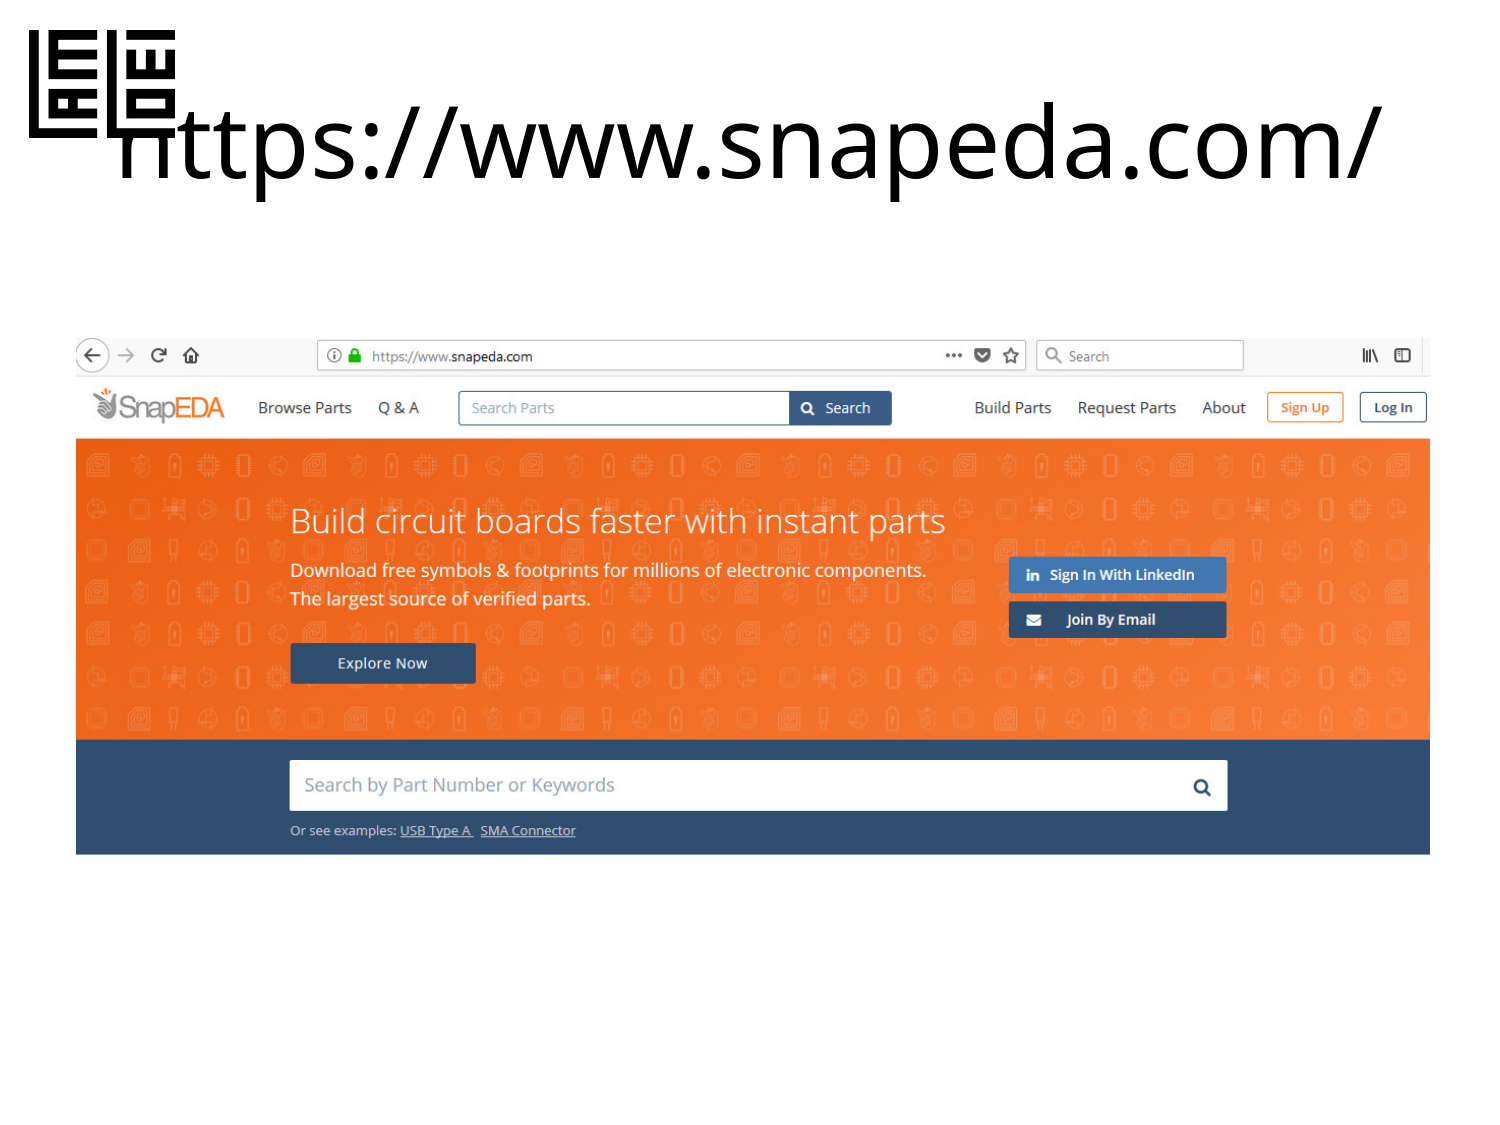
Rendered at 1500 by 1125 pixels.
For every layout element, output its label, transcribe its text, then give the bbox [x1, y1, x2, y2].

picture [29, 30, 175, 138]
title https://www.snapeda.com/ [75, 45, 1425, 233]
picture [76, 337, 1430, 879]
